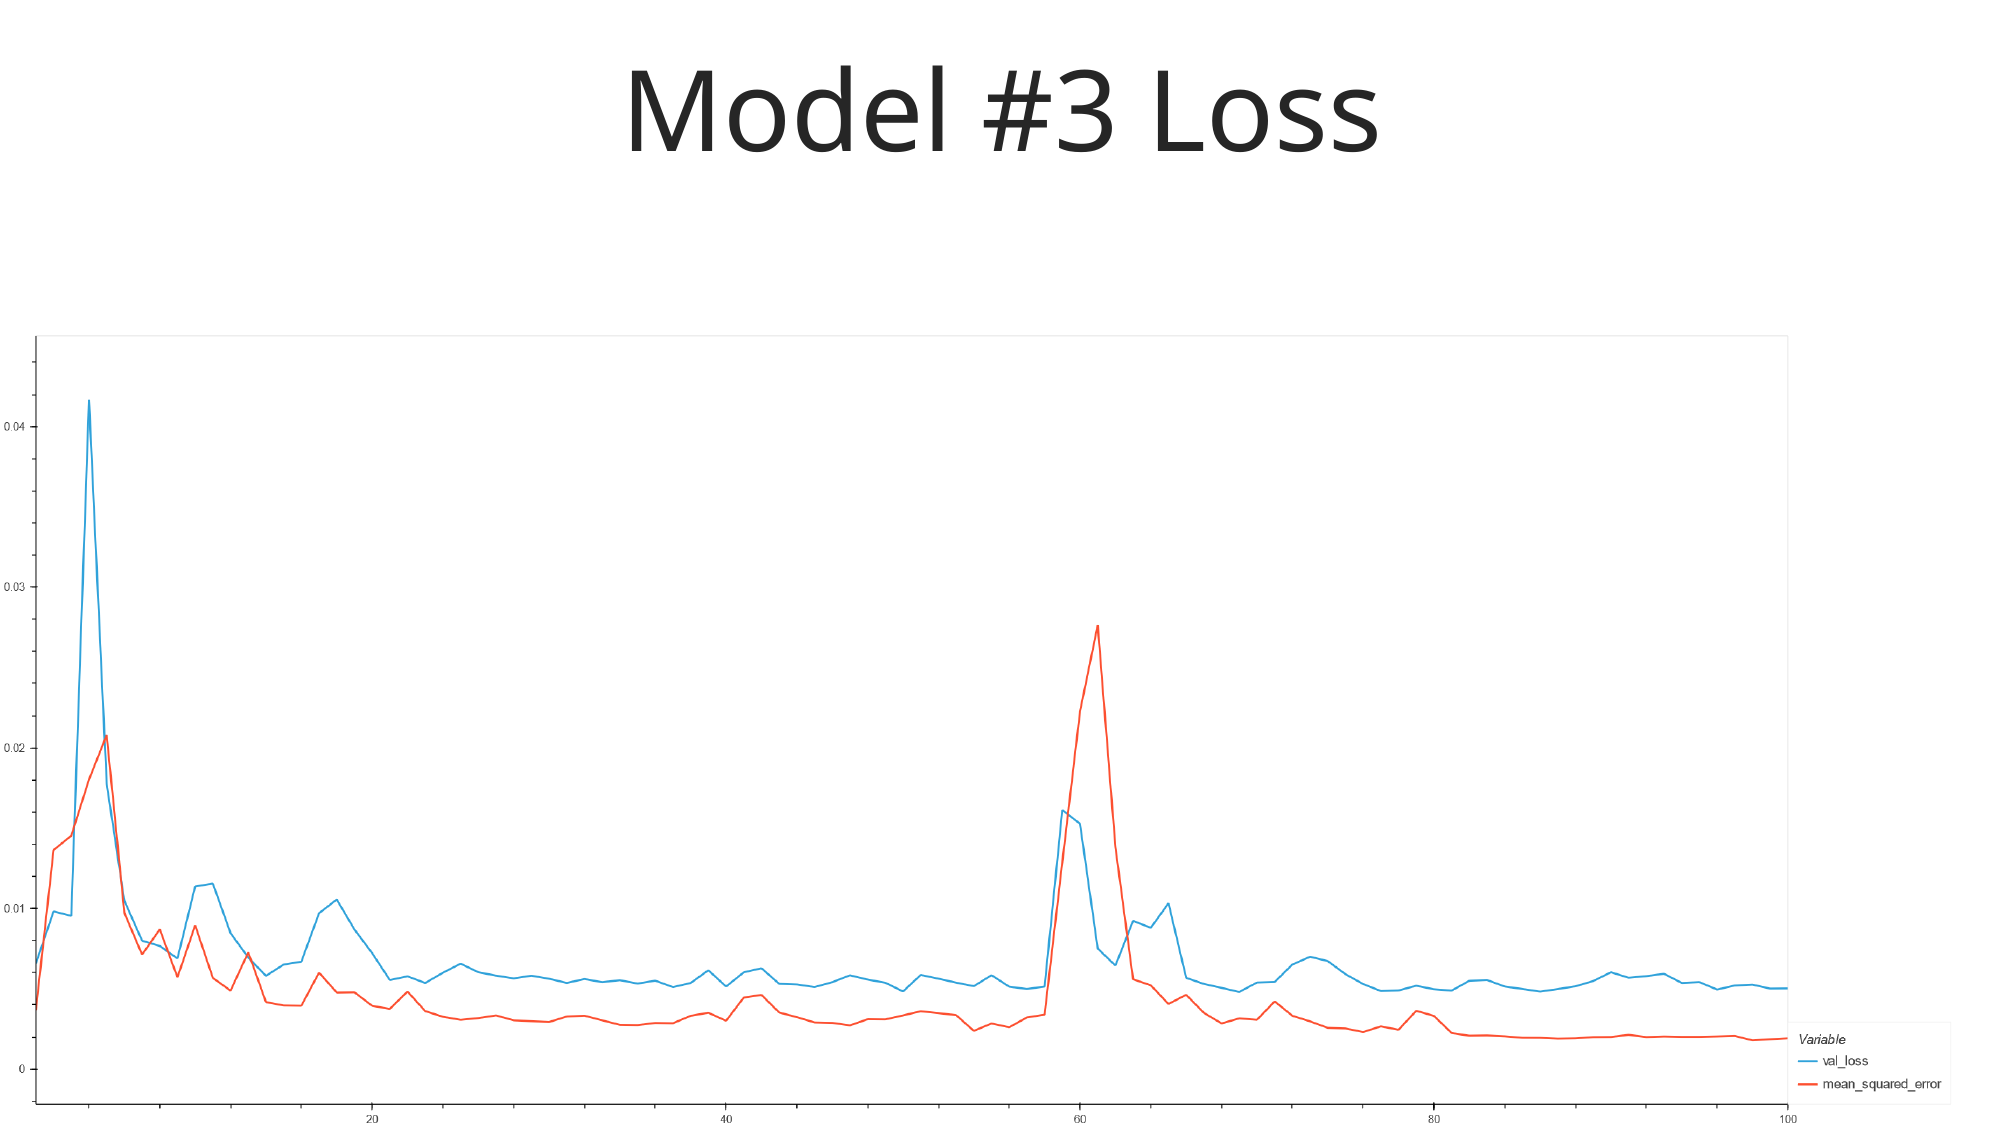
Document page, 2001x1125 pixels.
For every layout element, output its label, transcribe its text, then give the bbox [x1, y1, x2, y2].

list Model #3 Loss [53, 55, 1952, 175]
picture [0, 325, 2000, 1125]
